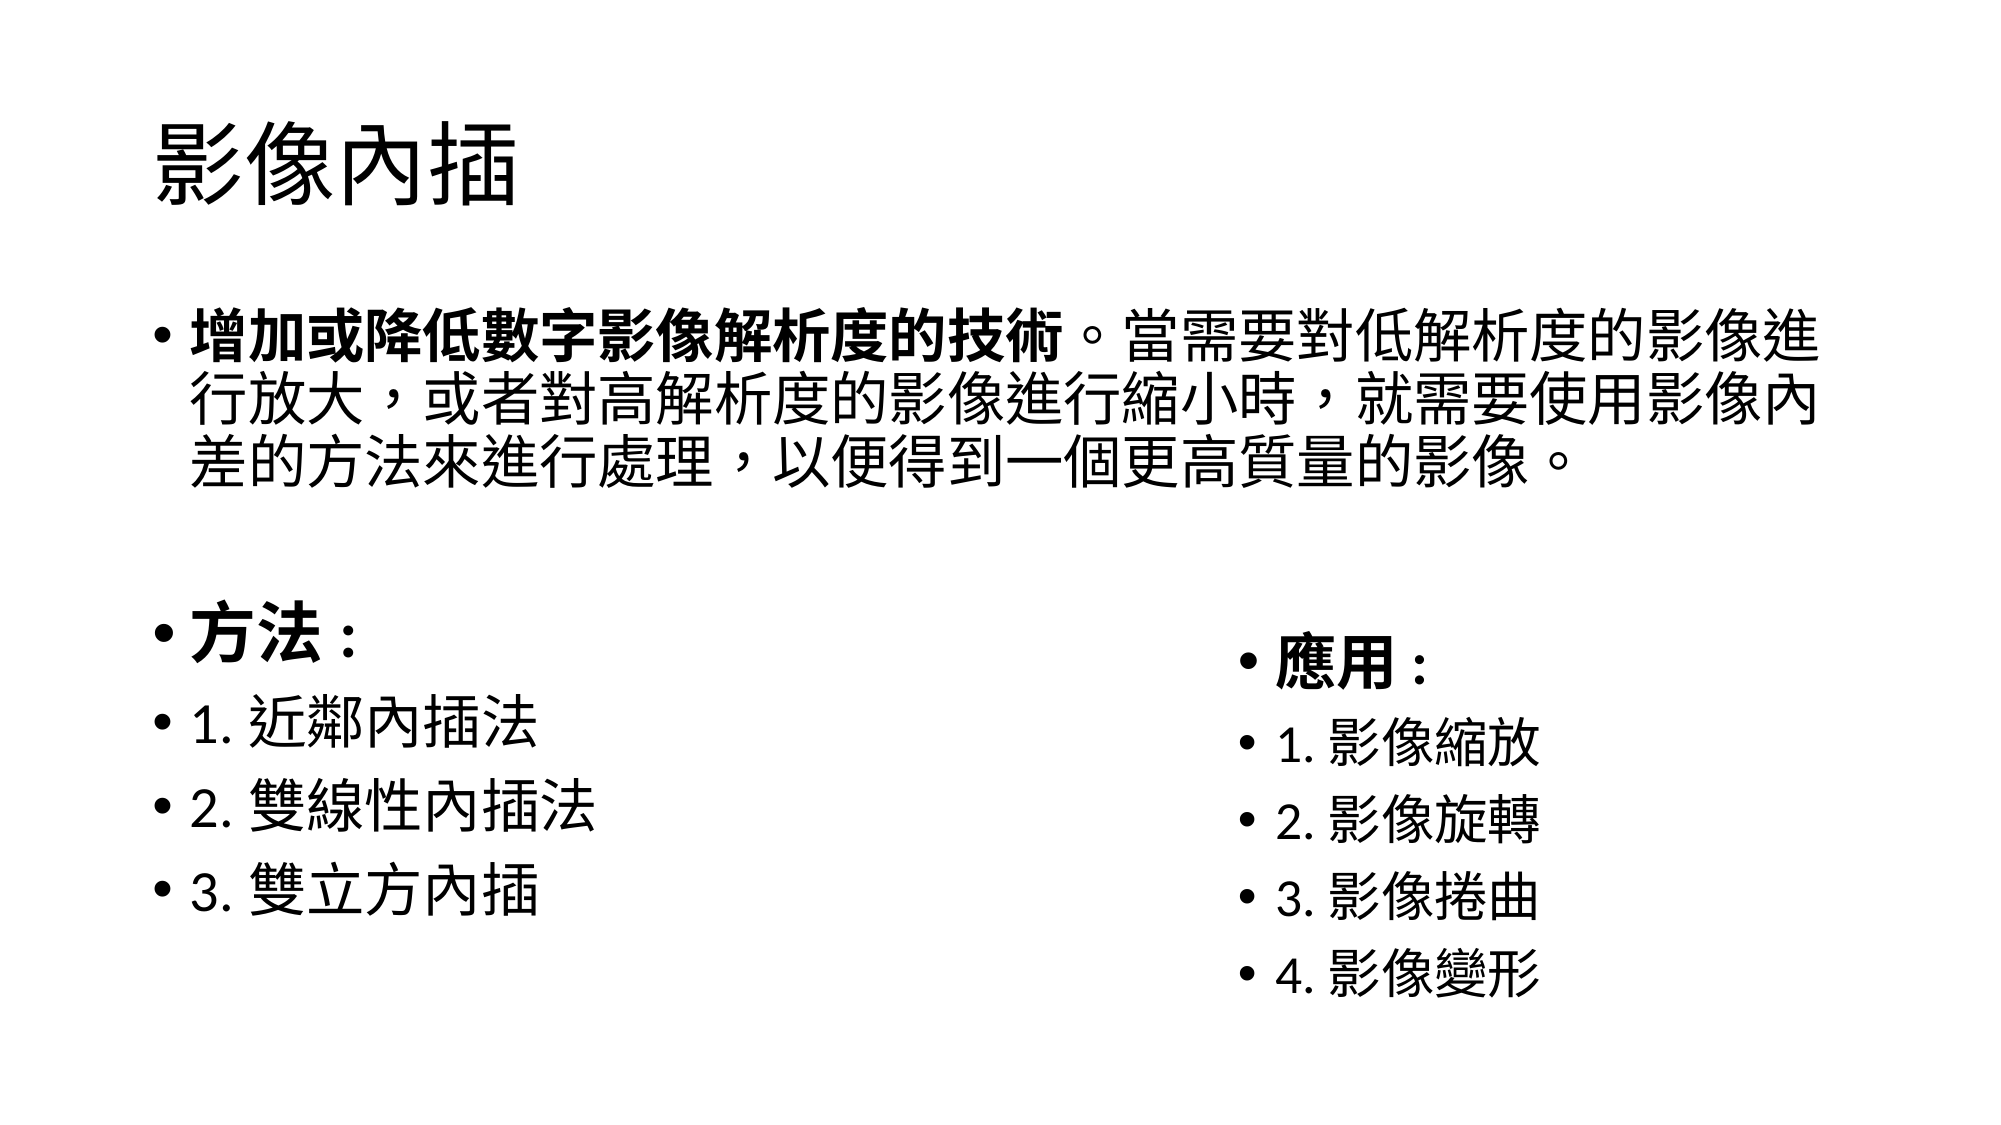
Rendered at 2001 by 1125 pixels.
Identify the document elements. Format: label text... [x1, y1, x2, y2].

title 影像內插 [137, 59, 1863, 278]
text_box 應用: 1.影像縮放 2.影像旋轉 3.影像捲曲 4.影像變形 [1222, 540, 1714, 1014]
list 增加或降低數字影像解析度的技術。當需要對低解析度的影像進行放大，或者對高解析度的影像進行縮小時，就需要使用影像內差的方法來進行處理，以便得到一個更高質量的影像。 方法: 1.近鄰內插法 2.雙線性內插法 3.雙立方內插 [137, 299, 1863, 1014]
